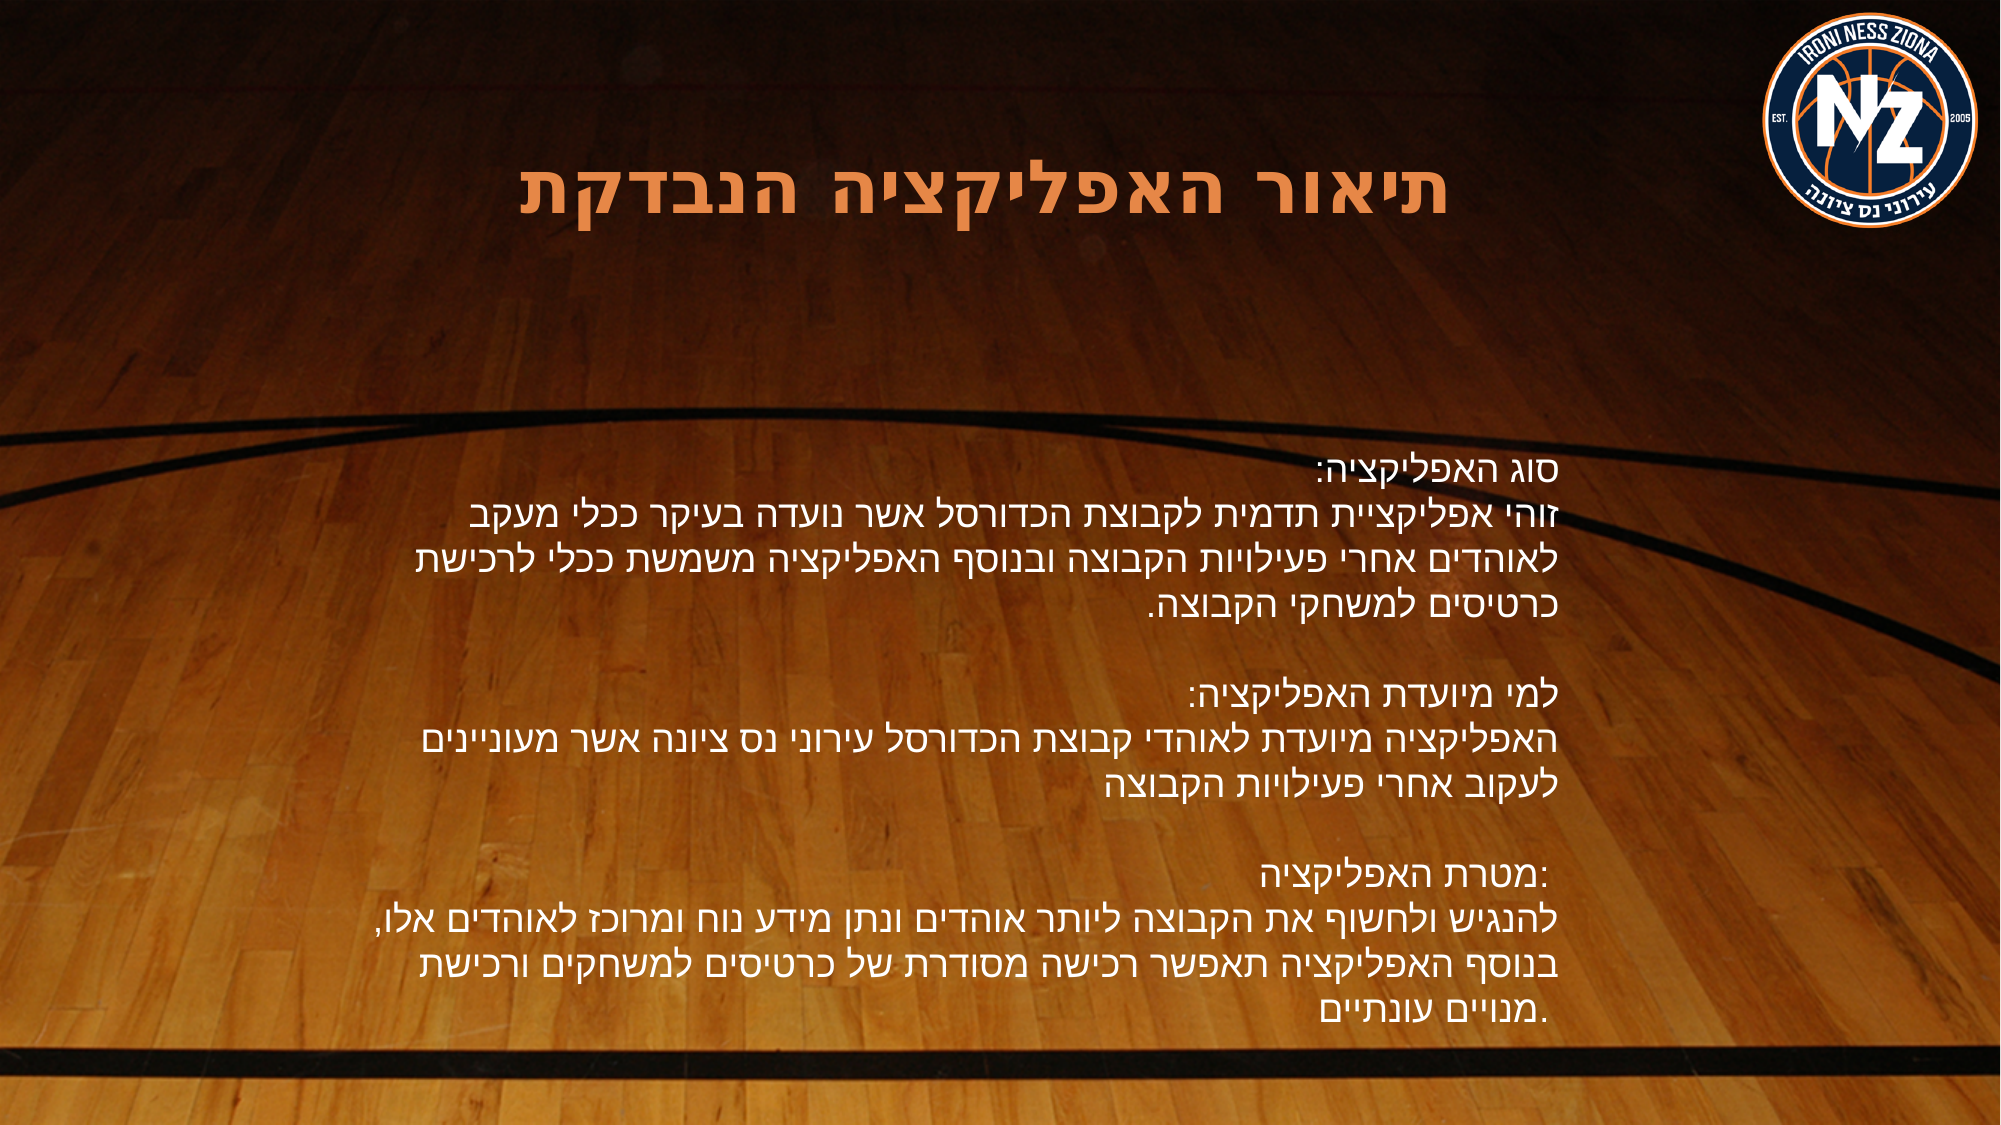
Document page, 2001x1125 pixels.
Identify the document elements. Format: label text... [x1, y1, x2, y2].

text_box סוג האפליקציה: זוהי אפליקציית תדמית לקבוצת הכדורסל אשר נועדה בעיקר ככלי מעקב לאוהדים אחרי פעילויות הקבוצה ובנוסף האפליקציה משמשת ככלי לרכישת כרטיסים למשחקי הקבוצה. למי מיועדת האפליקציה: האפליקציה מיועדת לאוהדי קבוצת הכדורסל עירוני נס ציונה אשר מעוניינים לעקוב אחרי פעילויות הקבוצה מטרת האפליקציה: להנגיש ולחשוף את הקבוצה ליותר אוהדים ונתן מידע נוח ומרוכז לאוהדים אלו, בנוסף האפליקציה תאפשר רכישה מסודרת של כרטיסים למשחקים ורכישת מנויים עונתיים. [312, 437, 1575, 1083]
picture [0, 0, 2001, 1125]
title תיאור האפליקציה הנבדקת [174, 50, 1749, 238]
